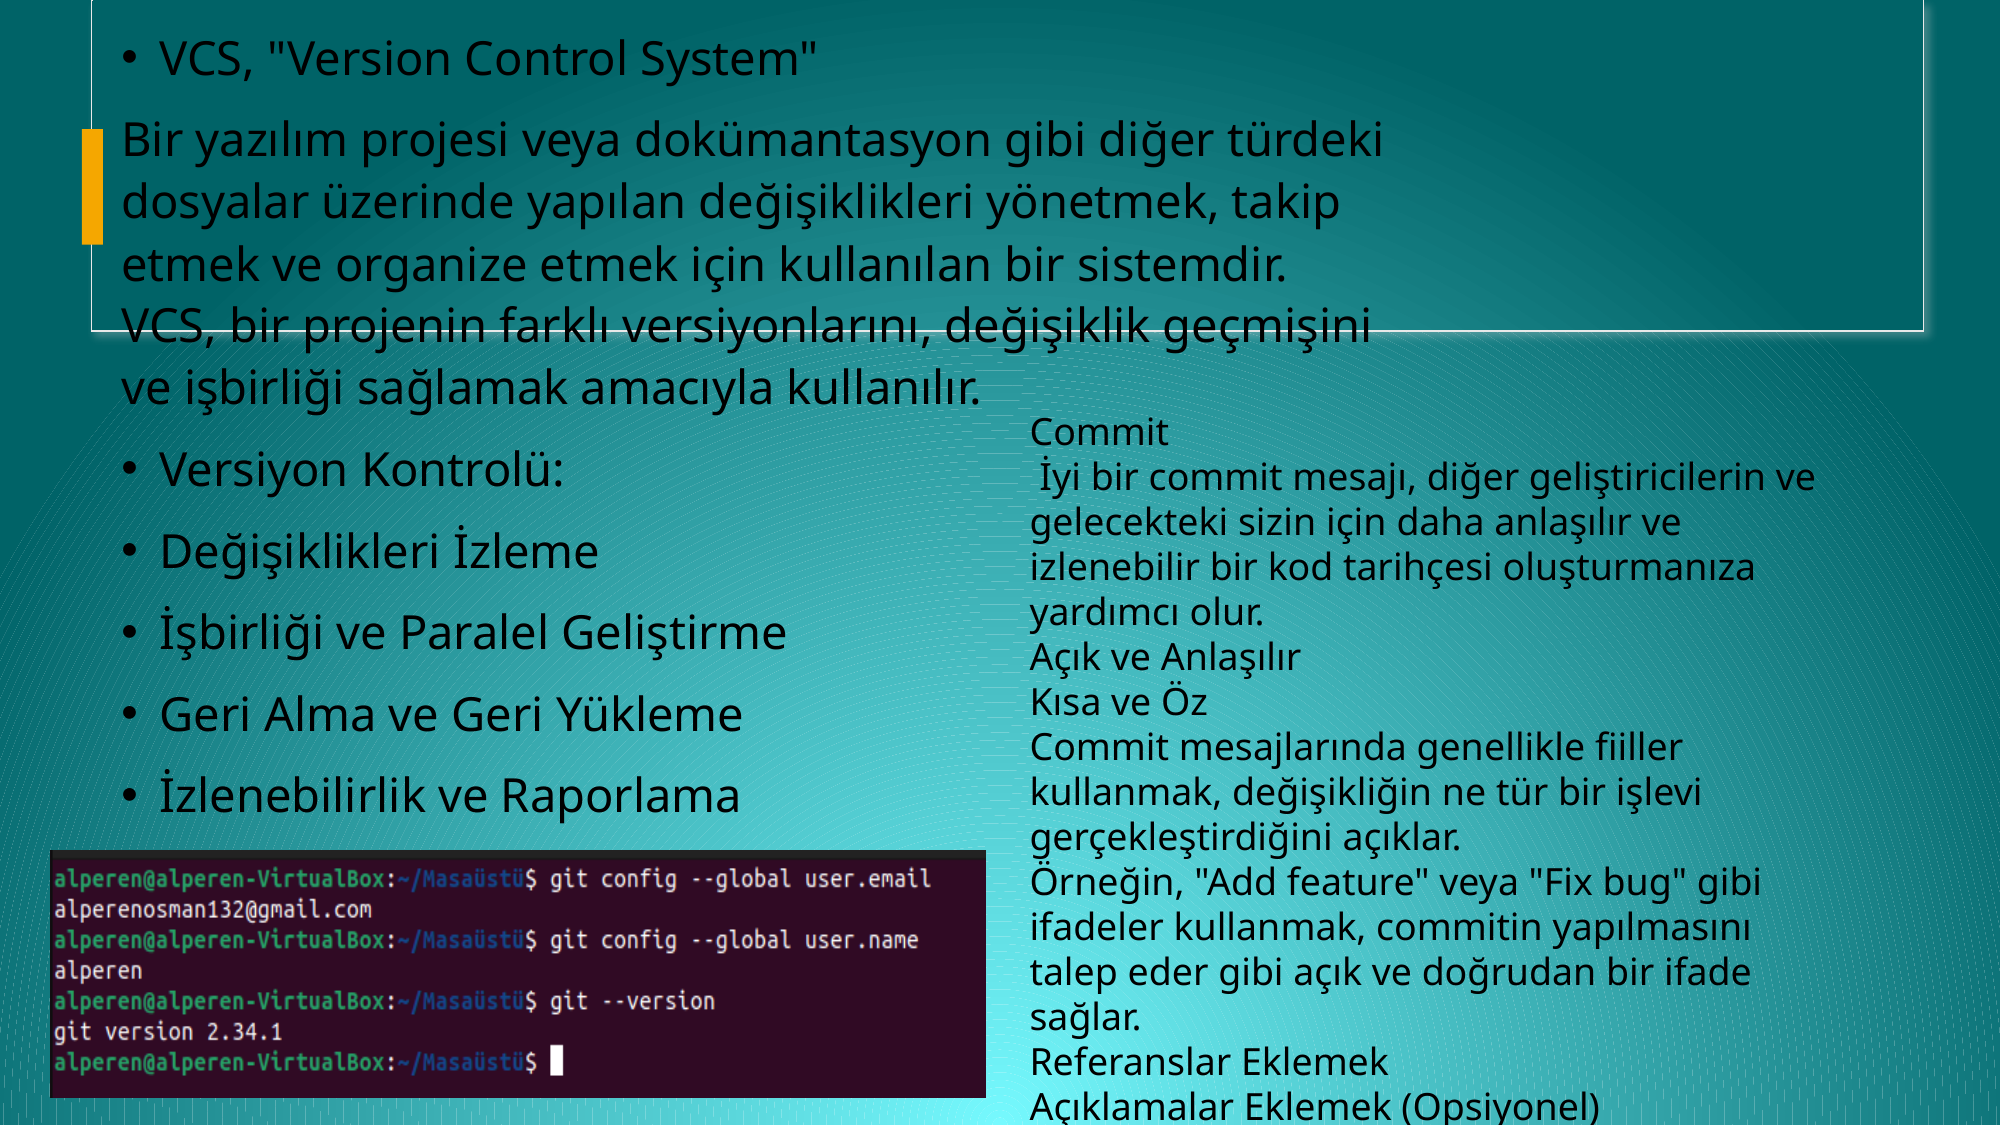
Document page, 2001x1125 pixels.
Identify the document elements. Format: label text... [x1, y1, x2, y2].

text_box Commit İyi bir commit mesajı, diğer geliştiricilerin ve gelecekteki sizin için daha anlaşılır ve izlenebilir bir kod tarihçesi oluşturmanıza yardımcı olur. Açık ve Anlaşılır Kısa ve Öz Commit mesajlarında genellikle fiiller kullanmak, değişikliğin ne tür bir işlevi gerçekleştirdiğini açıklar. Örneğin, "Add feature" veya "Fix bug" gibi ifadeler kullanmak, commitin yapılmasını talep eder gibi açık ve doğrudan bir ifade sağlar. Referanslar Eklemek Açıklamalar Eklemek (Opsiyonel) [1014, 400, 1857, 1125]
picture [50, 850, 986, 1098]
list VCS, "Version Control System" Bir yazılım projesi veya dokümantasyon gibi diğer türdeki dosyalar üzerinde yapılan değişiklikleri yönetmek, takip etmek ve organize etmek için kullanılan bir sistemdir. VCS, bir projenin farklı versiyonlarını, değişiklik geçmişini ve işbirliği sağlamak amacıyla kullanılır. Versiyon Kontrolü: Değişiklikleri İzleme İşbirliği ve Paralel Geliştirme Geri Alma ve Geri Yükleme İzlenebilirlik ve Raporlama [106, 15, 1402, 851]
